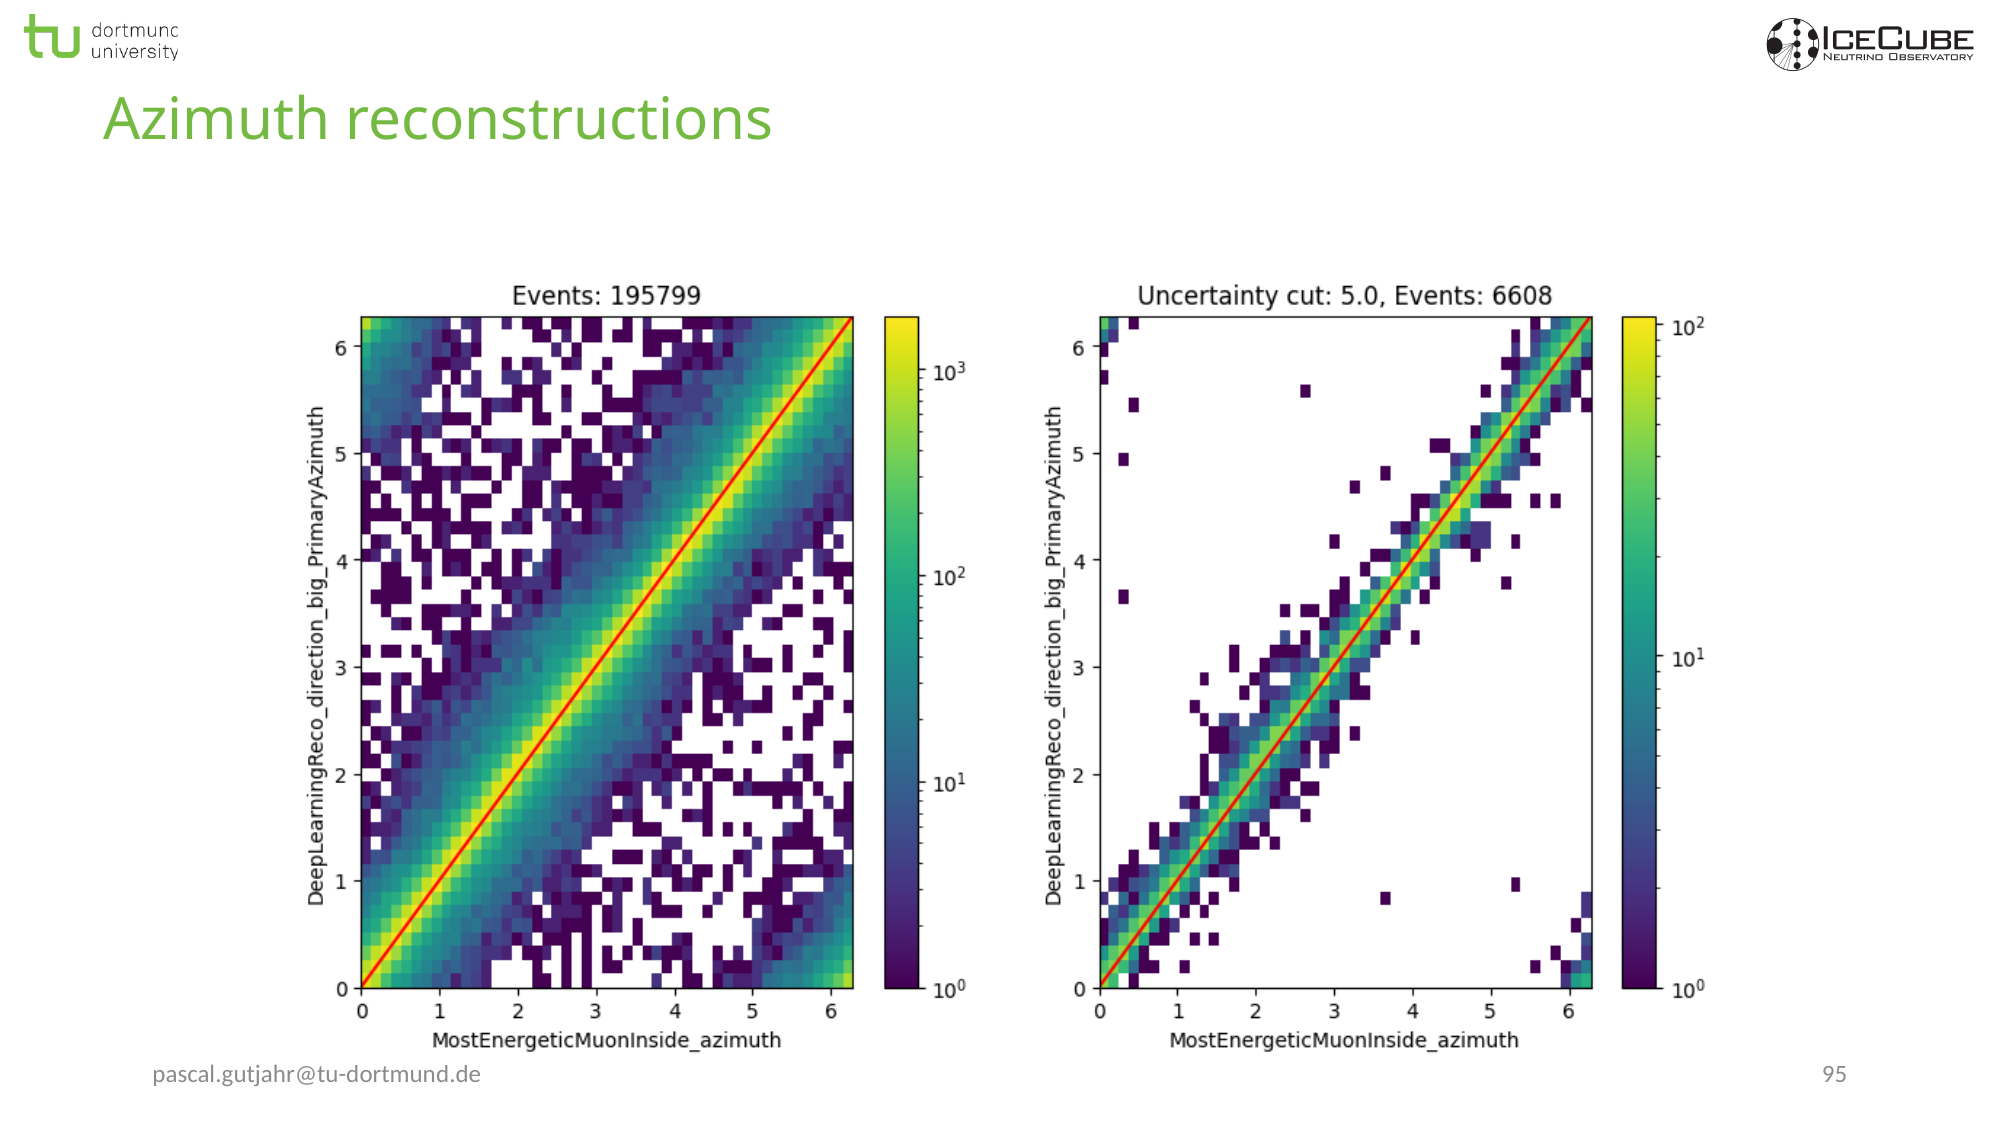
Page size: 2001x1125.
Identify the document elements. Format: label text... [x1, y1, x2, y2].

title Azimuth reconstructions [88, 59, 1977, 182]
slide_number 95 [1412, 1042, 1863, 1103]
picture [290, 270, 1721, 1065]
slide_number pascal.gutjahr@tu-dortmund.de [137, 1042, 588, 1103]
